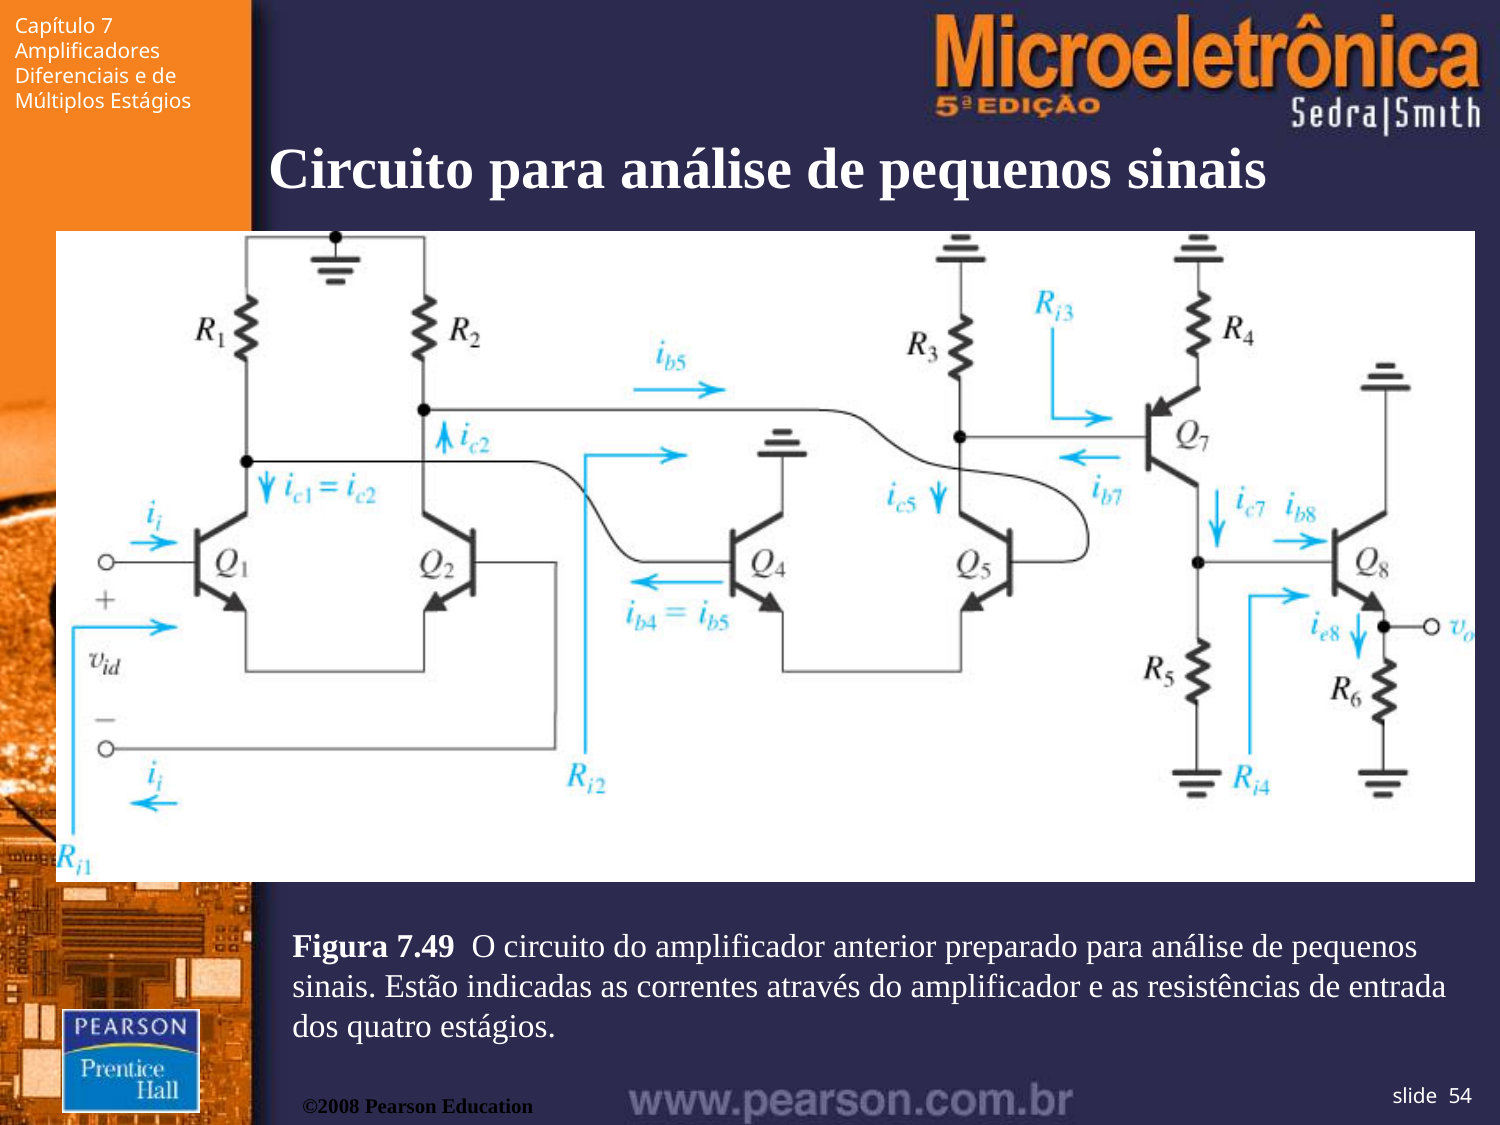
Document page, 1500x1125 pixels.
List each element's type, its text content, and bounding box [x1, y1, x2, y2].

picture [0, 0, 1500, 1125]
text_box Circuito para análise de pequenos sinais [253, 122, 1317, 207]
text_box Figura 7.49 O circuito do amplificador anterior preparado para análise de pequenos sinais. Estão indicadas as correntes através do amplificador e as resistências de entrada dos quatro estágios. [277, 916, 1475, 1052]
